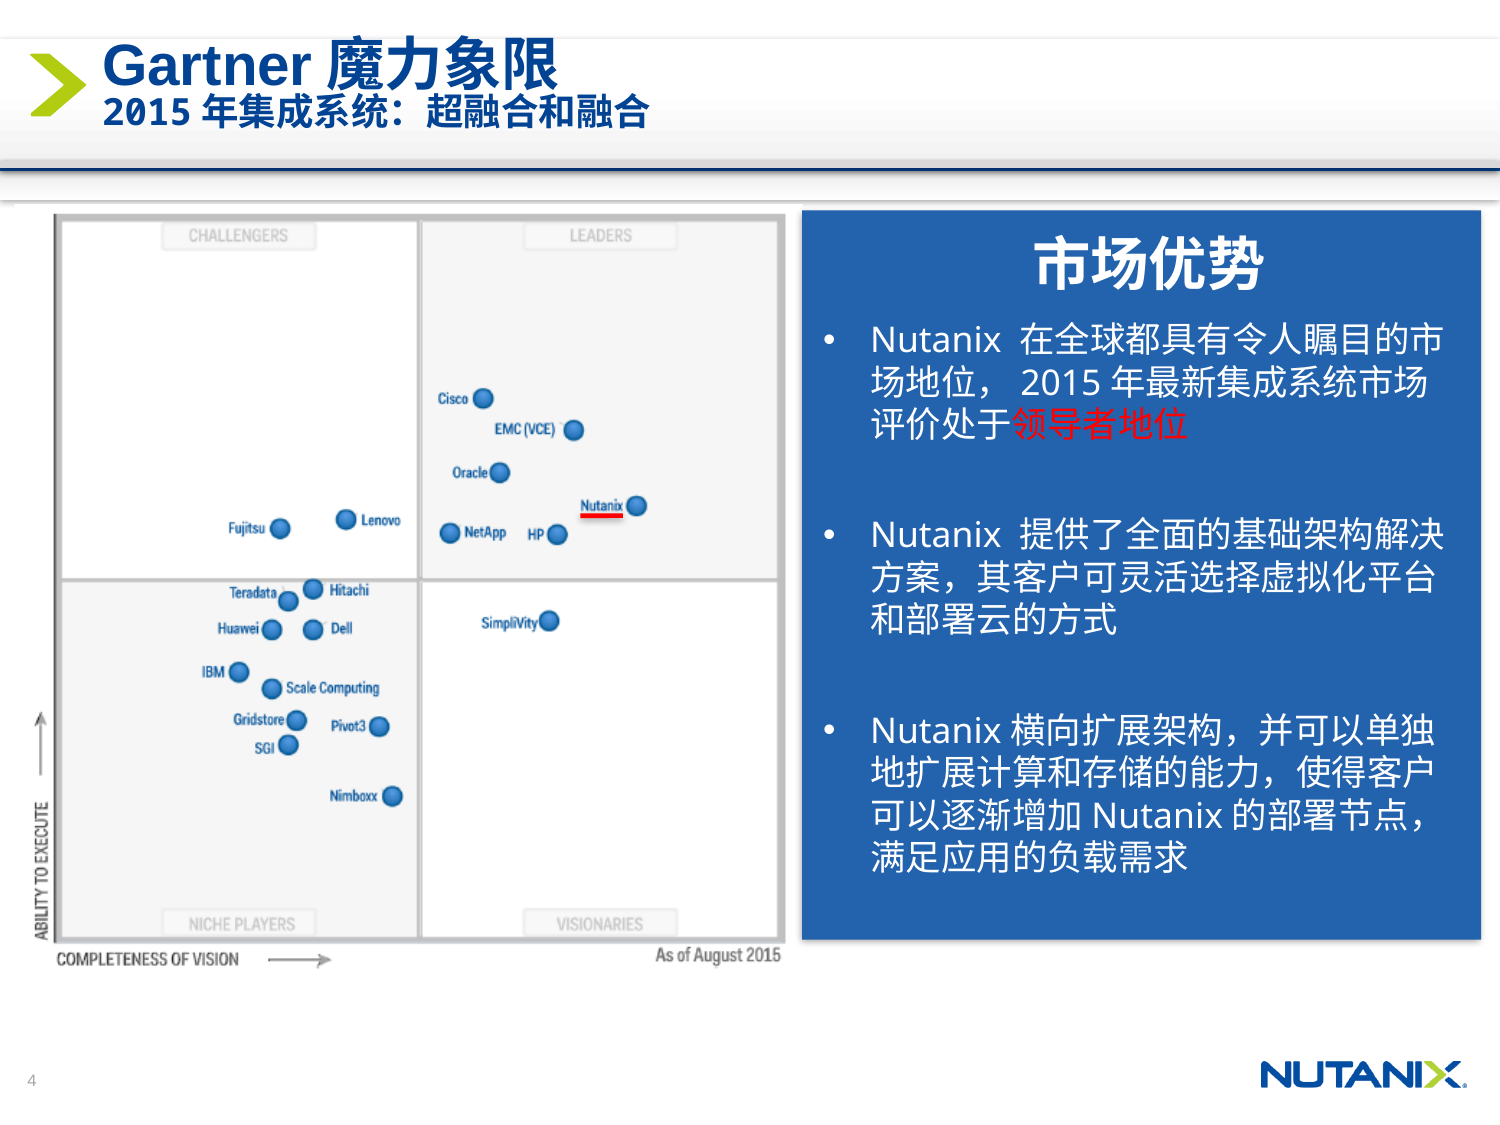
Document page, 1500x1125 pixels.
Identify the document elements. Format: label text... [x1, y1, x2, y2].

text_box 市场优势 [829, 220, 1469, 305]
title Gartner魔力象限 2015年集成系统：超融合和融合 [87, 41, 1451, 132]
picture [1261, 1061, 1467, 1088]
text_box [807, 210, 1482, 940]
picture [15, 203, 804, 974]
text_box Nutanix 在全球都具有令人瞩目的市场地位，2015年最新集成系统市场评价处于领导者地位 Nutanix 提供了全面的基础架构解决方案，其客户可灵活选择虚拟化平台和部署云的方式 Nutanix横向扩展架构，并可以单独地扩展计算和存储的能力，使得客户可以逐渐增加Nutanix的部署节点，满足应用的负载需求 [808, 310, 1467, 886]
